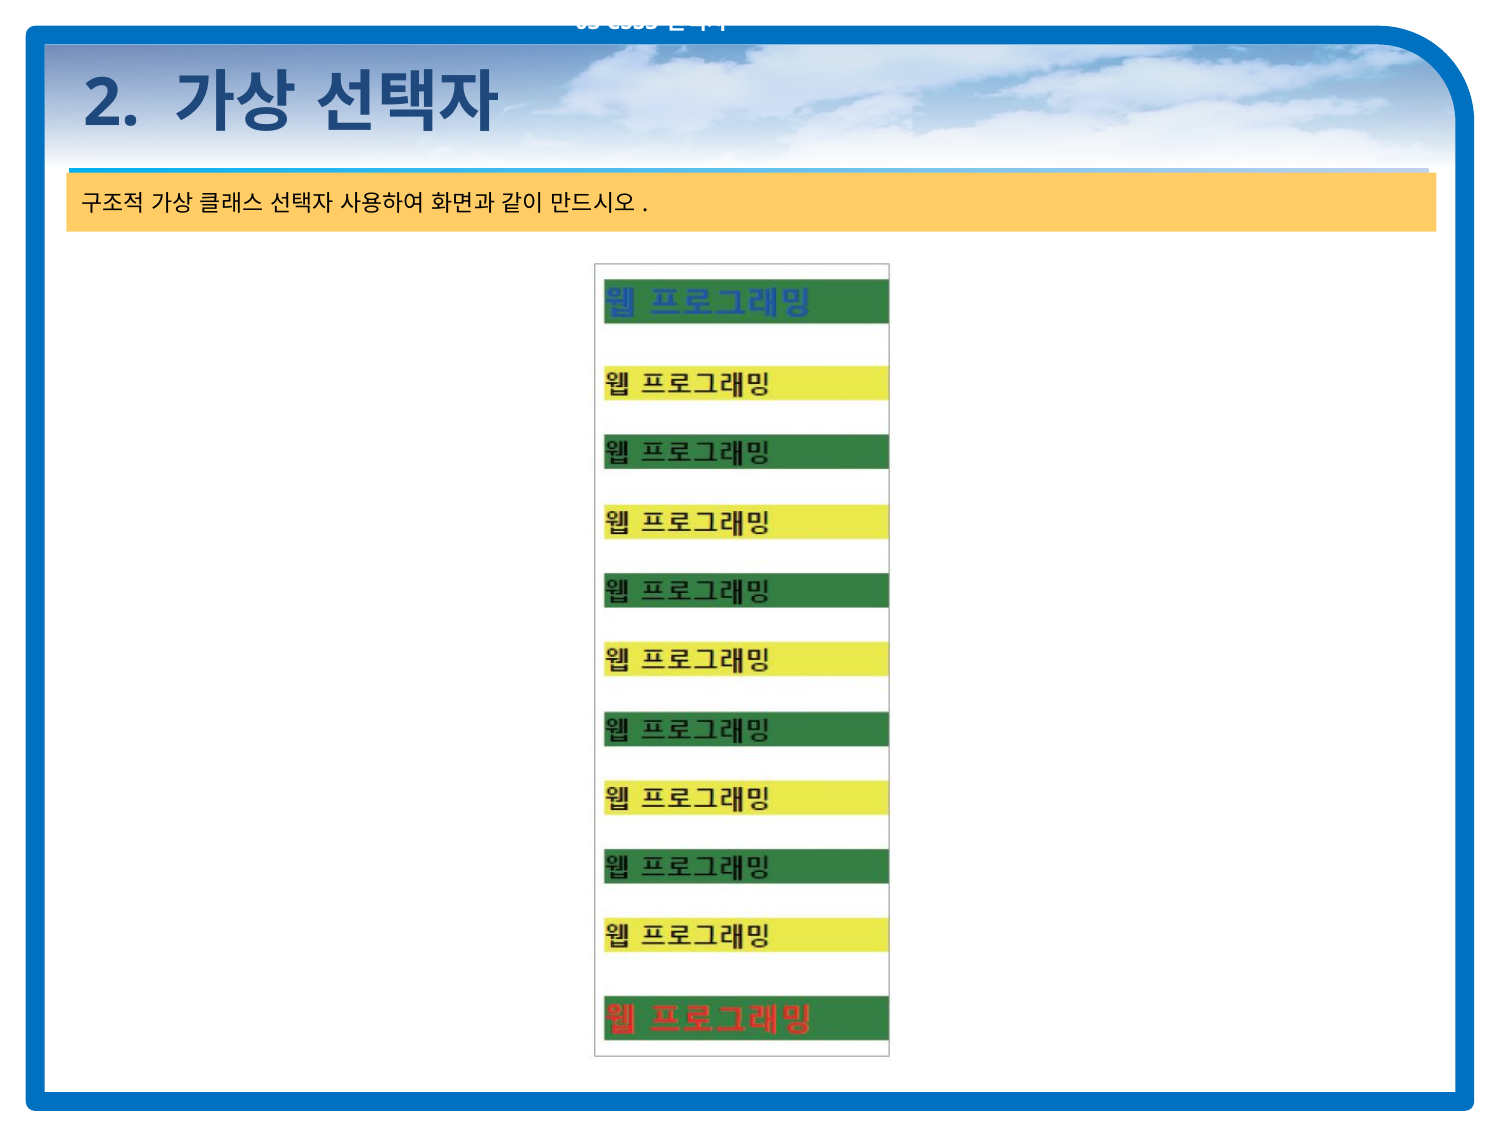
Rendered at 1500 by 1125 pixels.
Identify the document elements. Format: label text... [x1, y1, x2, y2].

text_box 03 CSS3 선택자 [0, 0, 743, 43]
picture [589, 255, 896, 1063]
title 2. 가상 선택자 [68, 35, 1419, 163]
text_box 구조적 가상 클래스 선택자 사용하여 화면과 같이 만드시오. [64, 171, 1439, 234]
